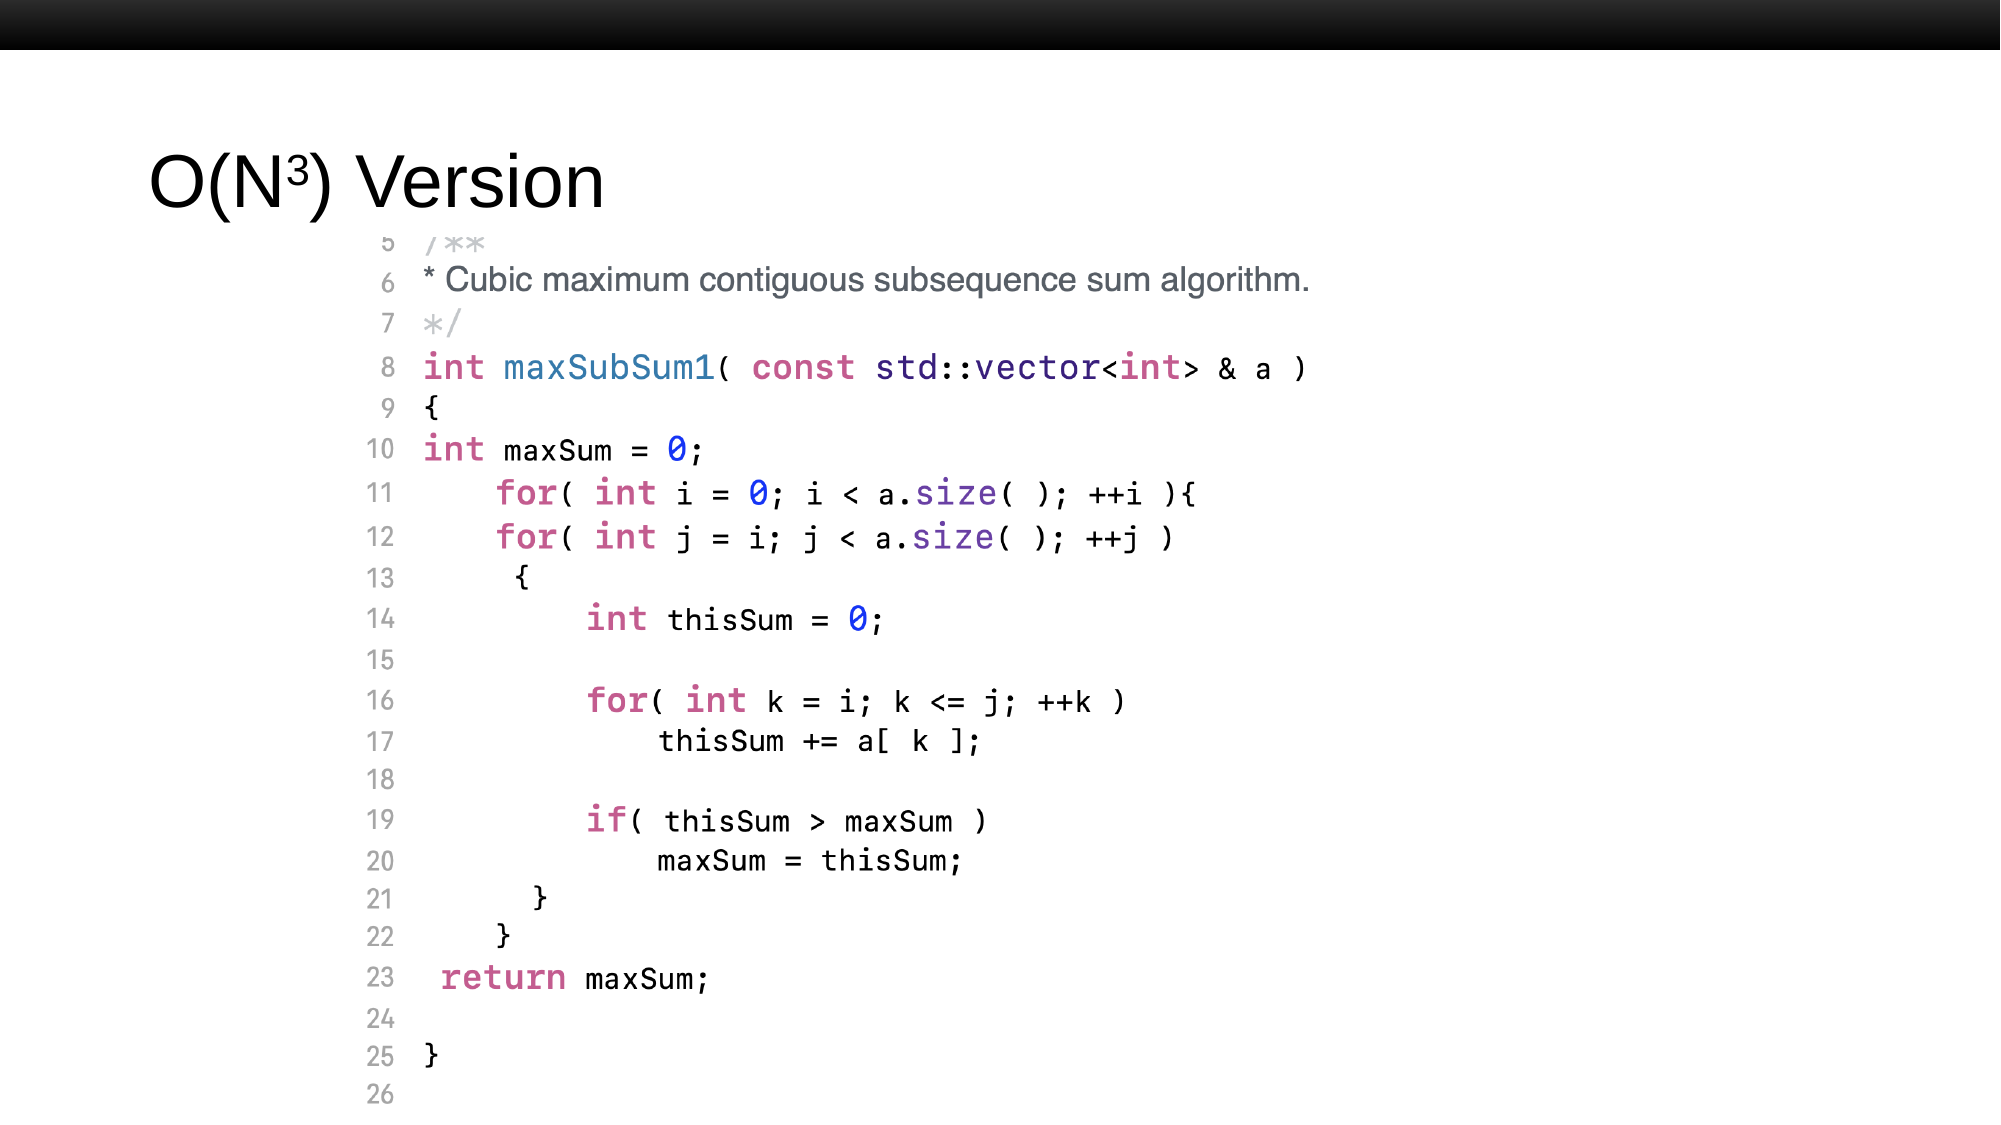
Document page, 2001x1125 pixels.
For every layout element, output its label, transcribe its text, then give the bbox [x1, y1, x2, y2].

title O(N3) Version [133, 125, 1867, 238]
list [353, 237, 1541, 1115]
